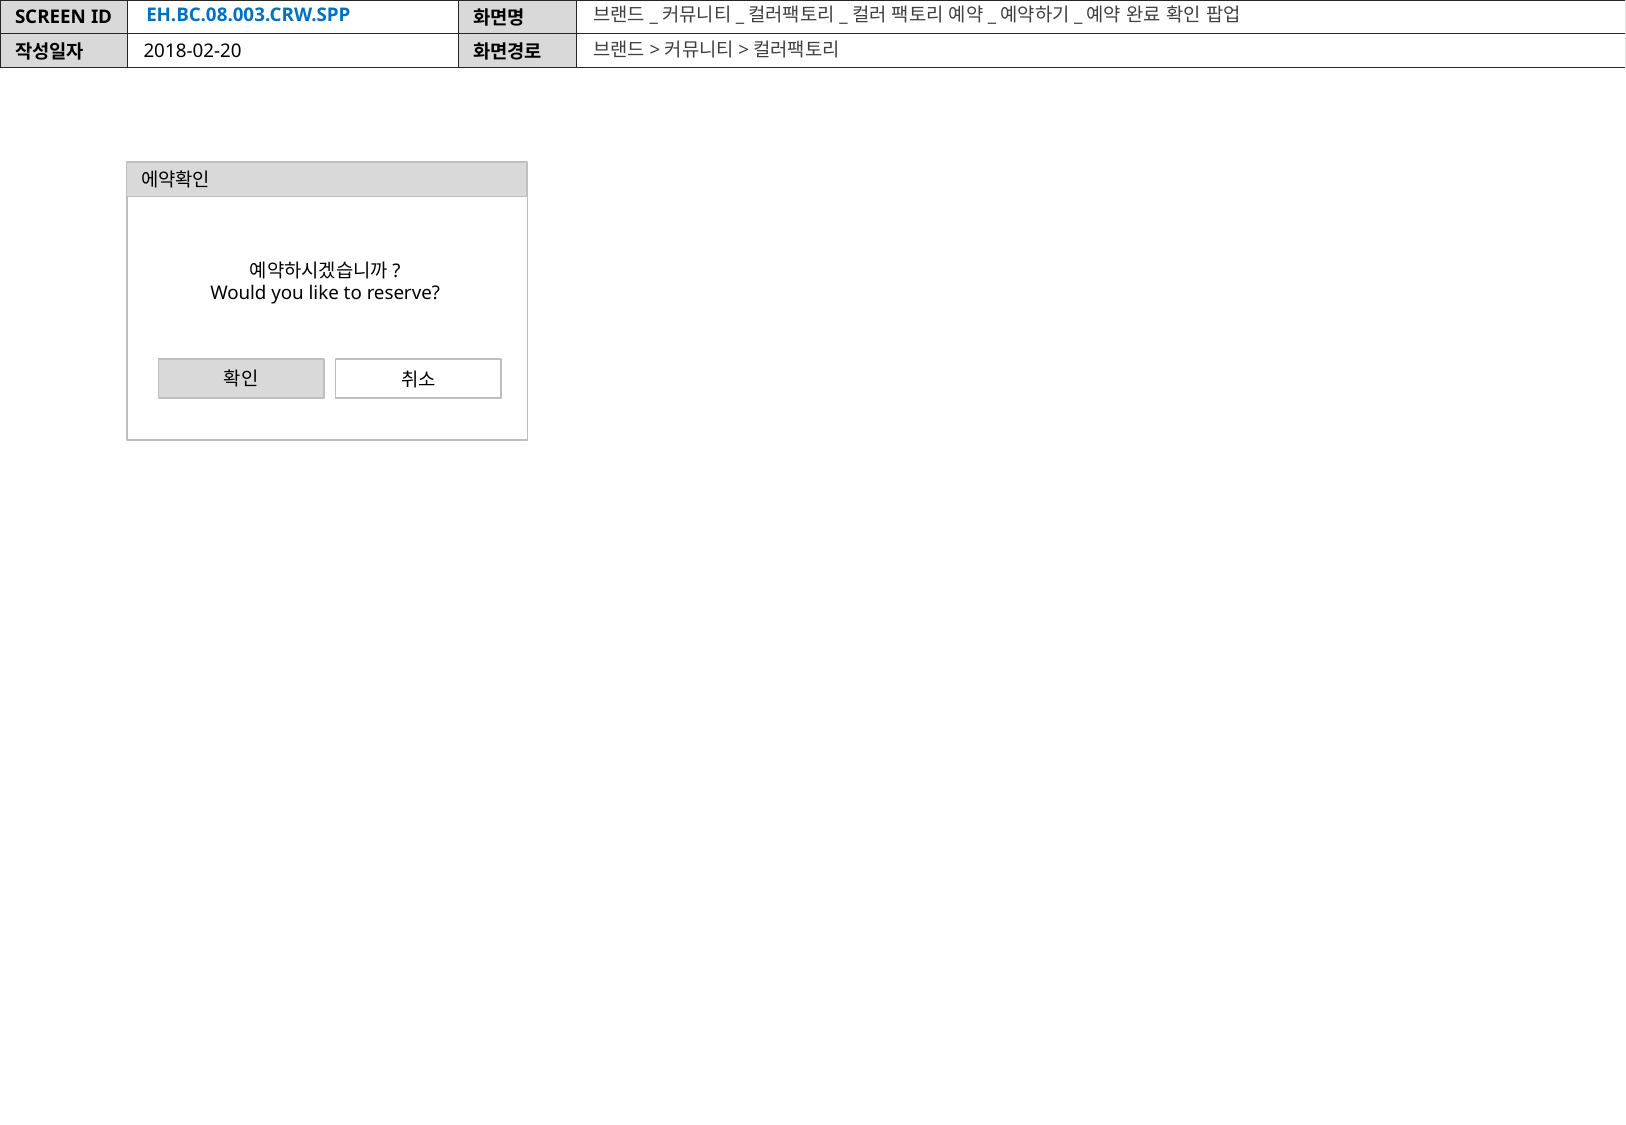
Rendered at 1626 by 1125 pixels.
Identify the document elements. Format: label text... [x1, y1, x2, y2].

list 브랜드_커뮤니티_컬러팩토리_컬러 팩토리 예약_예약하기_예약 완료 확인 팝업 [578, 2, 1618, 29]
text_box 에약확인 [124, 160, 529, 199]
text_box 취소 [334, 357, 503, 400]
list 브랜드>커뮤니티>컬러팩토리 [578, 36, 1618, 63]
text_box [125, 194, 529, 442]
text_box 예약하시겠습니까? Would you like to reserve? [142, 251, 509, 311]
text_box 2018-02-20 [128, 38, 257, 62]
list EH.BC.08.003.CRW.SPP [131, 2, 459, 32]
text_box 확인 [157, 357, 326, 400]
